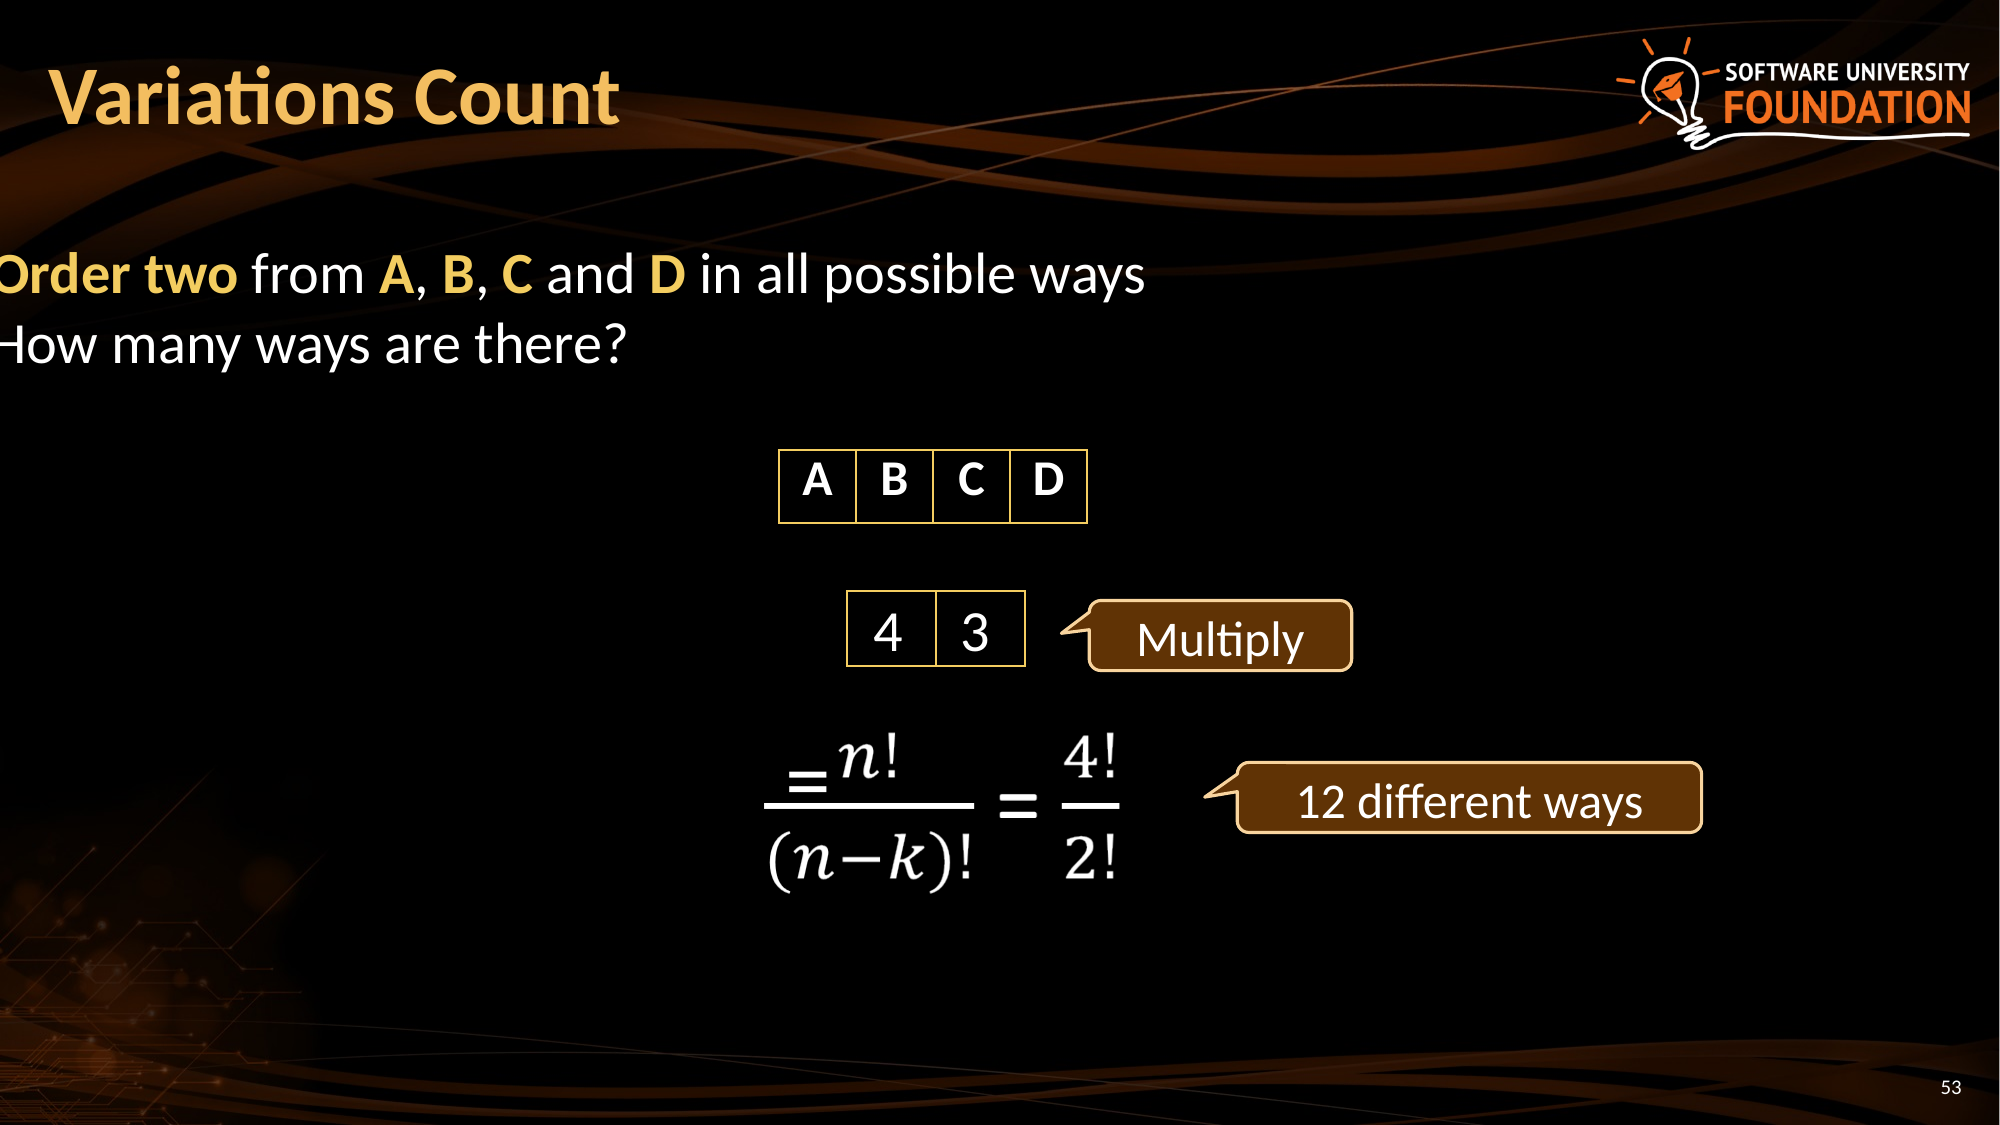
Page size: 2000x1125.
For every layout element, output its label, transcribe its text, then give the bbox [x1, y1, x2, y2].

text_box [749, 712, 1316, 910]
table_header C [934, 451, 1009, 522]
table_header A [780, 451, 855, 522]
table_header B [857, 451, 932, 522]
text_box Multiply [1059, 598, 1354, 673]
text_box 12 different ways [1316, 760, 1704, 835]
text_box 4 [858, 585, 925, 671]
table_header [1013, 592, 1024, 665]
table_header [848, 592, 858, 665]
text_box Order two from A, B, C and D in all possible ways How many ways are there? [0, 227, 1490, 383]
text_box 3 [945, 585, 1013, 671]
table_header [925, 592, 935, 665]
picture [0, 0, 2000, 1125]
table_header [937, 592, 945, 665]
text_box <number> [1897, 1070, 1968, 1103]
table_header D [1011, 451, 1086, 522]
text_box Variations Count [30, 6, 1602, 189]
